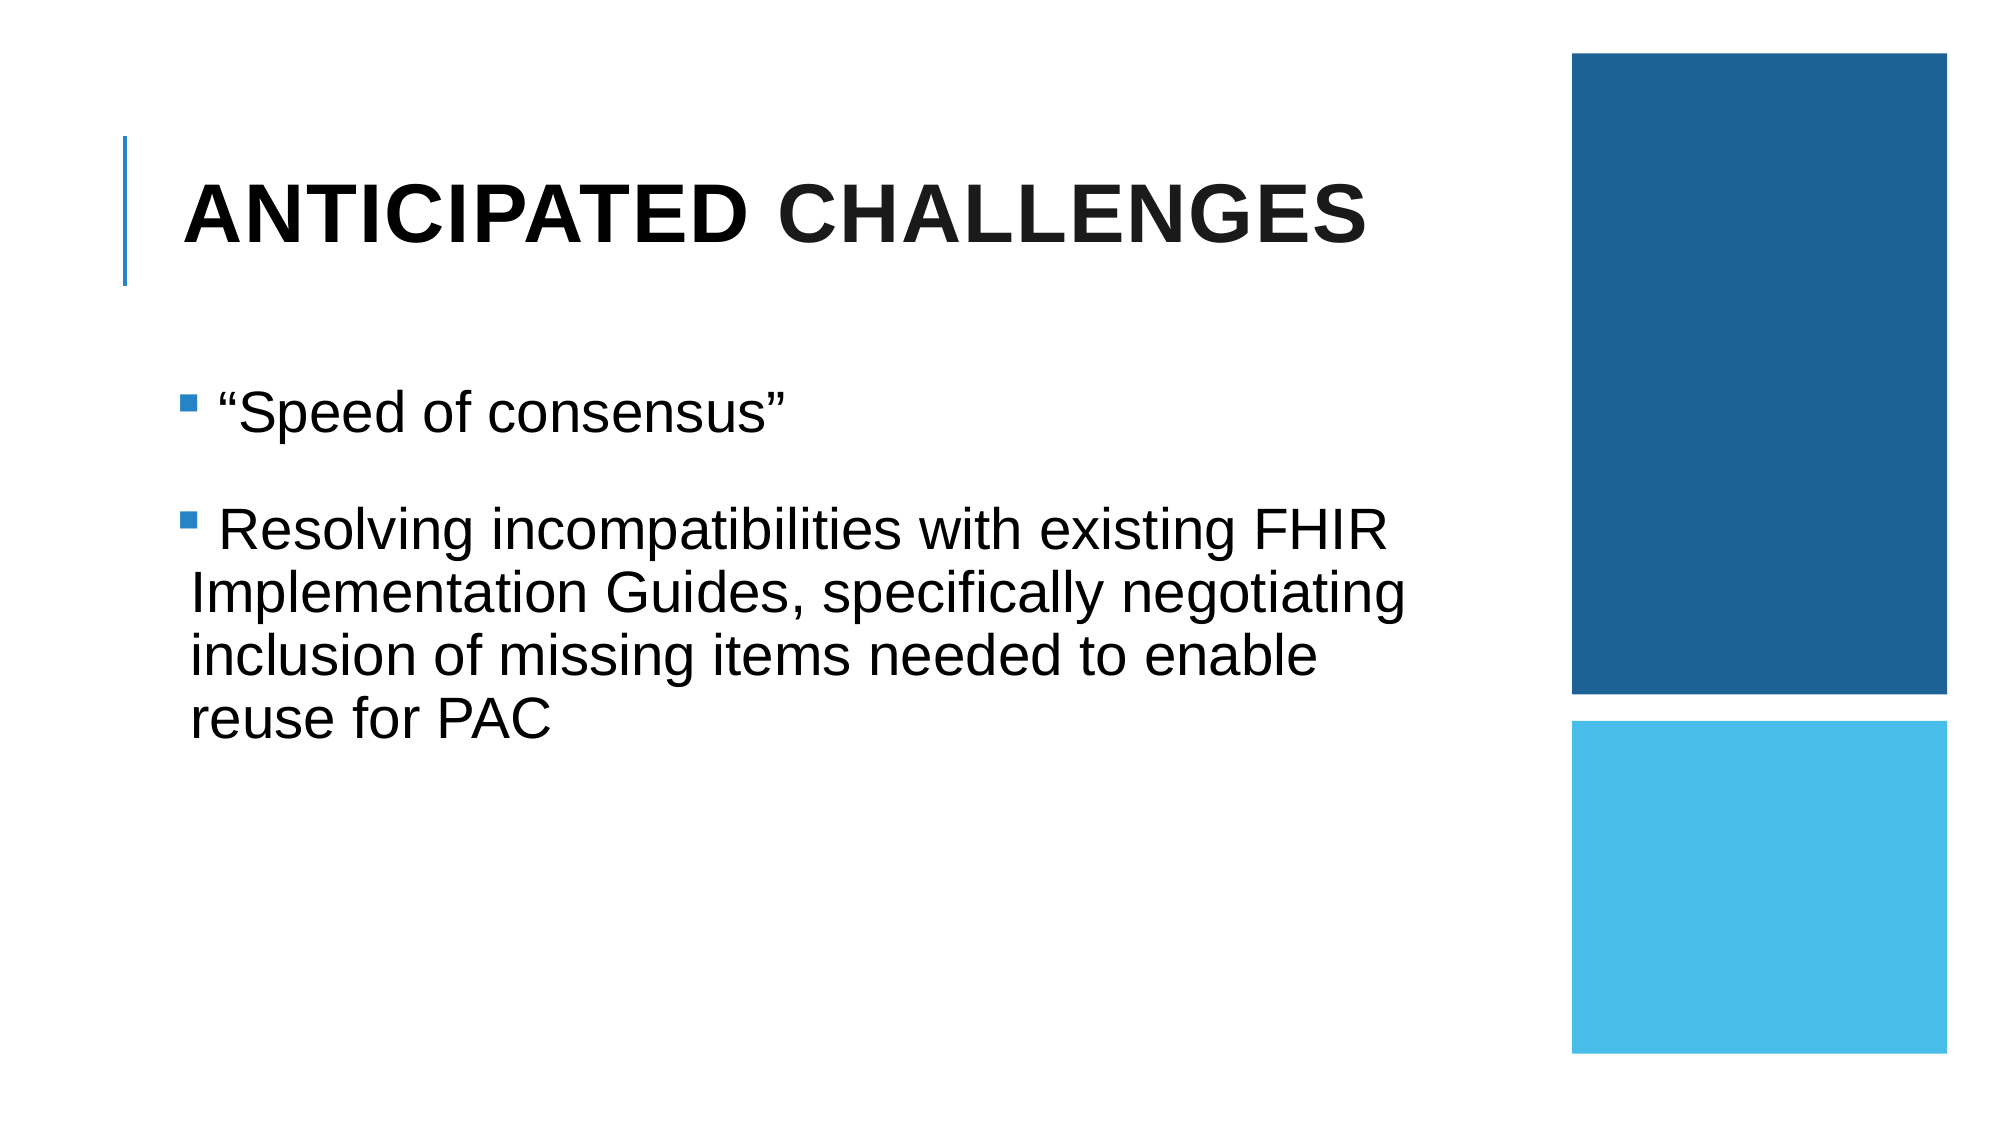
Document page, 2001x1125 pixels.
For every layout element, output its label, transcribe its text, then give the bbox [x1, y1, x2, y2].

title ANTICIPATED Challenges [168, 96, 1484, 342]
text_box [1571, 52, 1948, 696]
text_box [1571, 720, 1948, 1055]
list “Speed of consensus” Resolving incompatibilities with existing FHIR Implementation Guides, specifically negotiating inclusion of missing items needed to enable reuse for PAC [168, 375, 1484, 1035]
